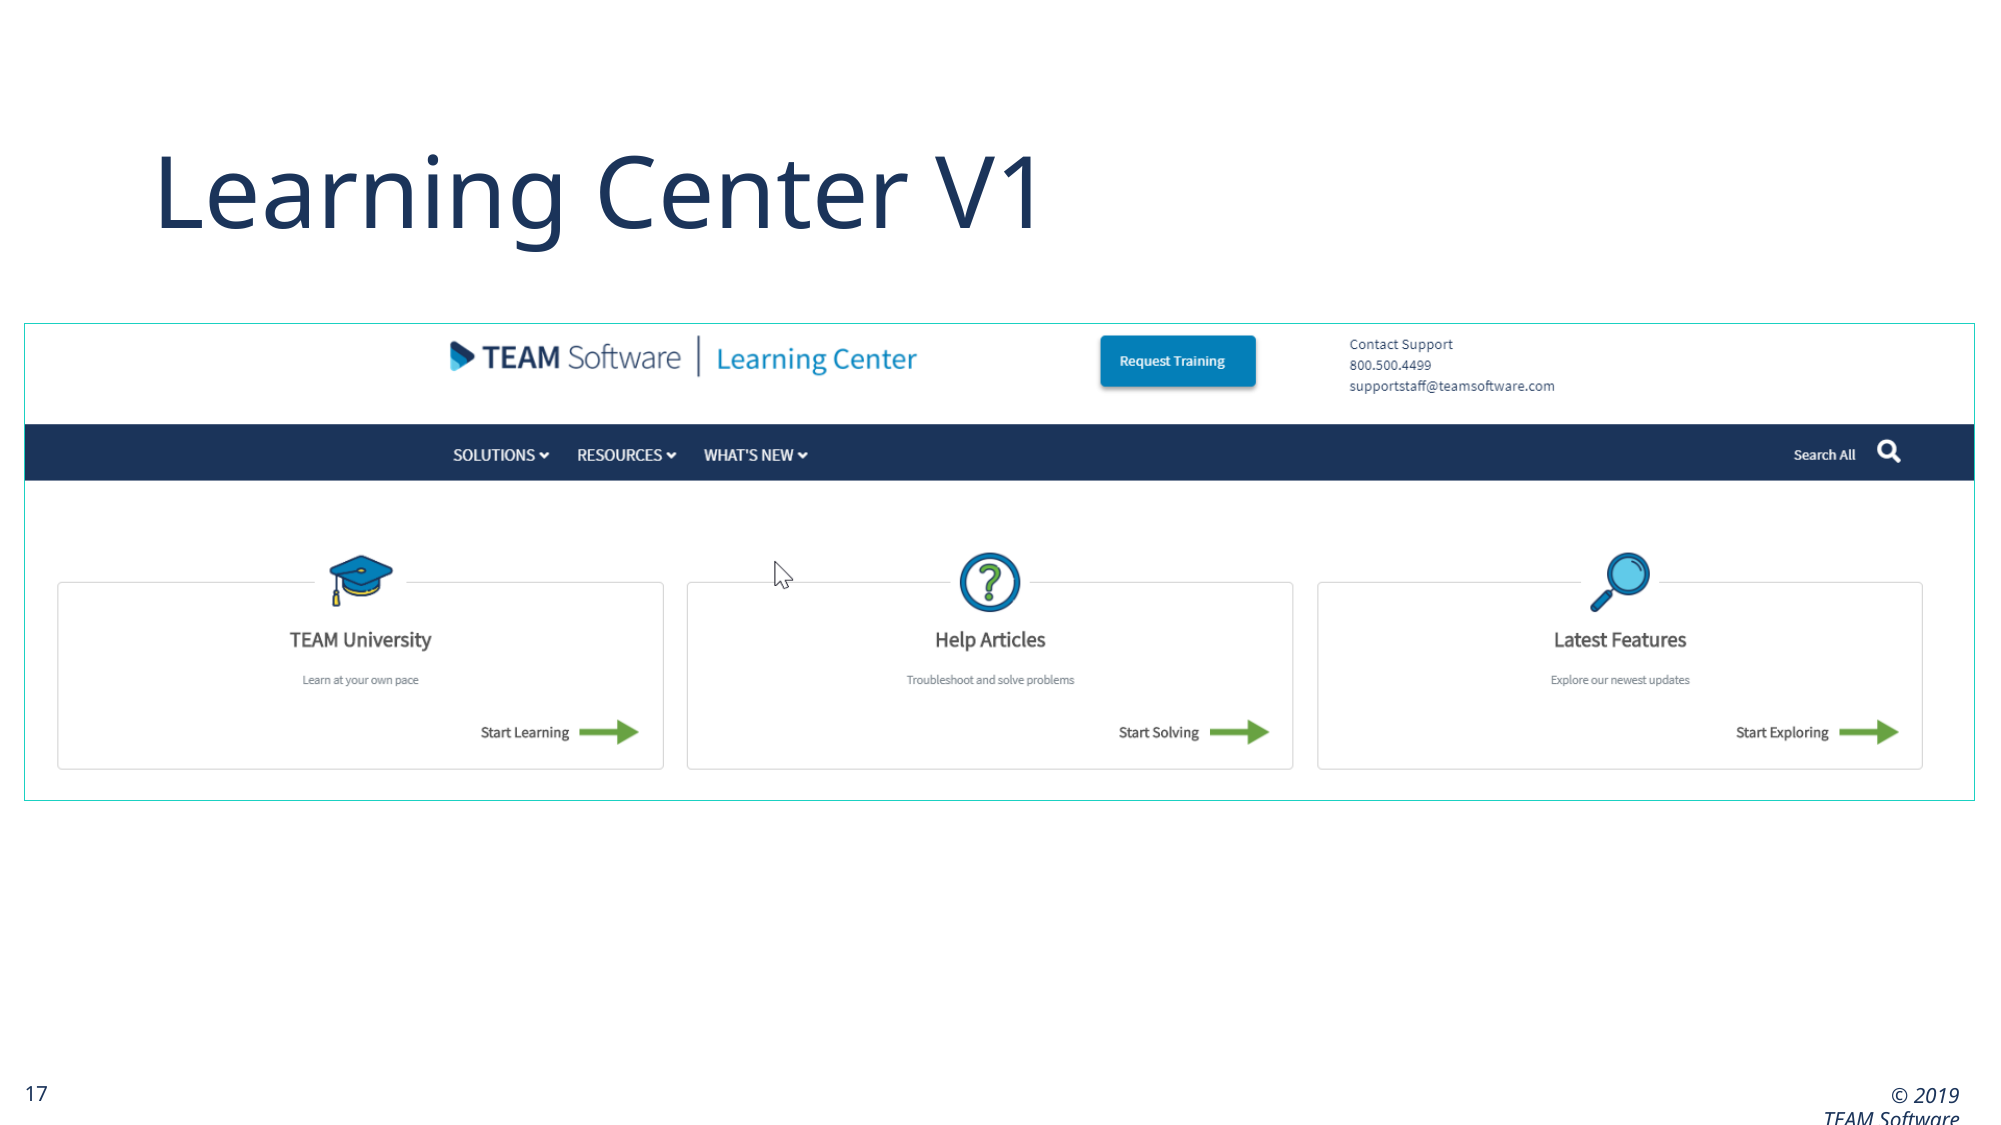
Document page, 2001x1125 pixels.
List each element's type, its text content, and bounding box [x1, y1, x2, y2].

slide_number 17 [9, 1065, 96, 1125]
picture [24, 323, 1976, 802]
title Learning Center V1 [137, 134, 1863, 323]
